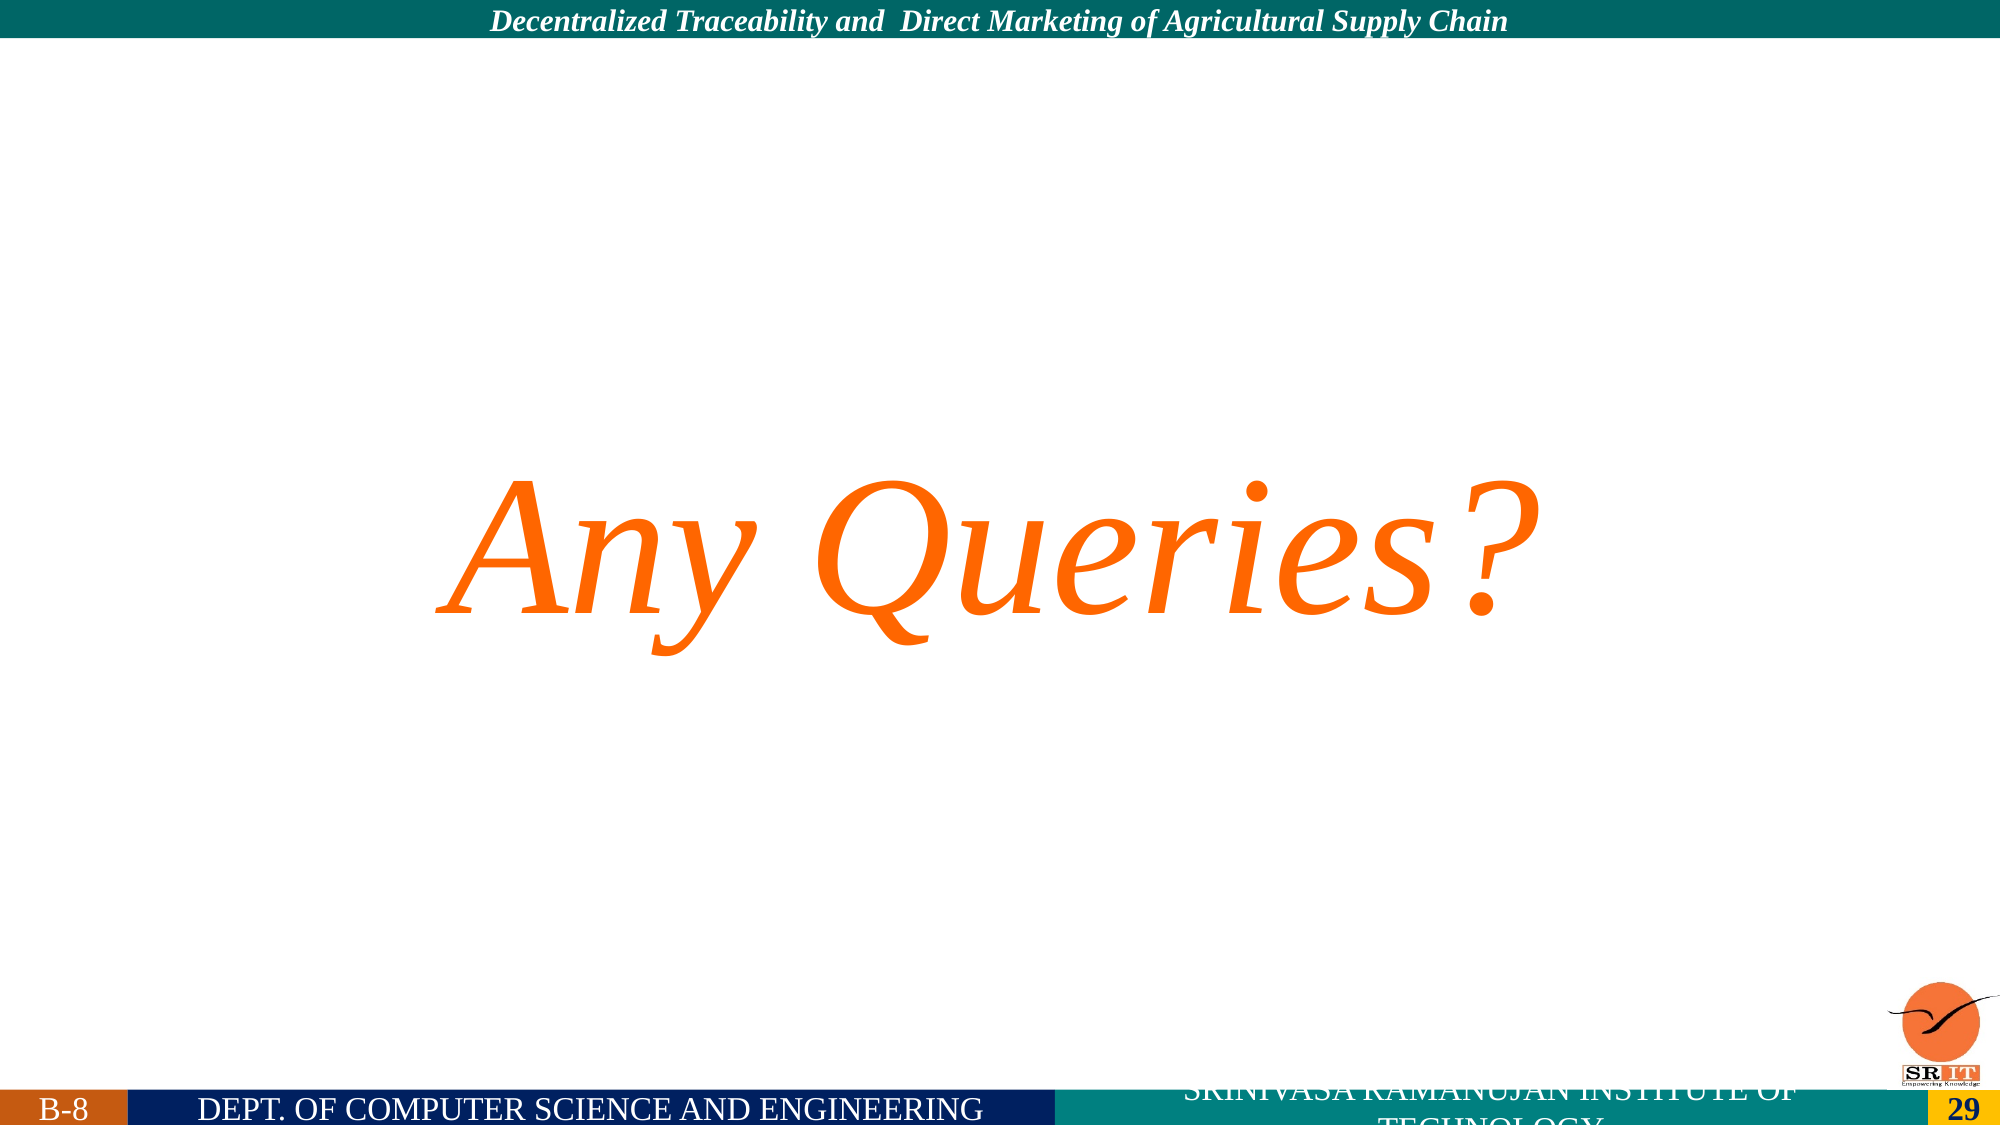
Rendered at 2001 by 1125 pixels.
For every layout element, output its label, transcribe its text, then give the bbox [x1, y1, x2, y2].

picture [1887, 977, 2000, 1090]
text_box Any Queries? [431, 389, 1556, 662]
